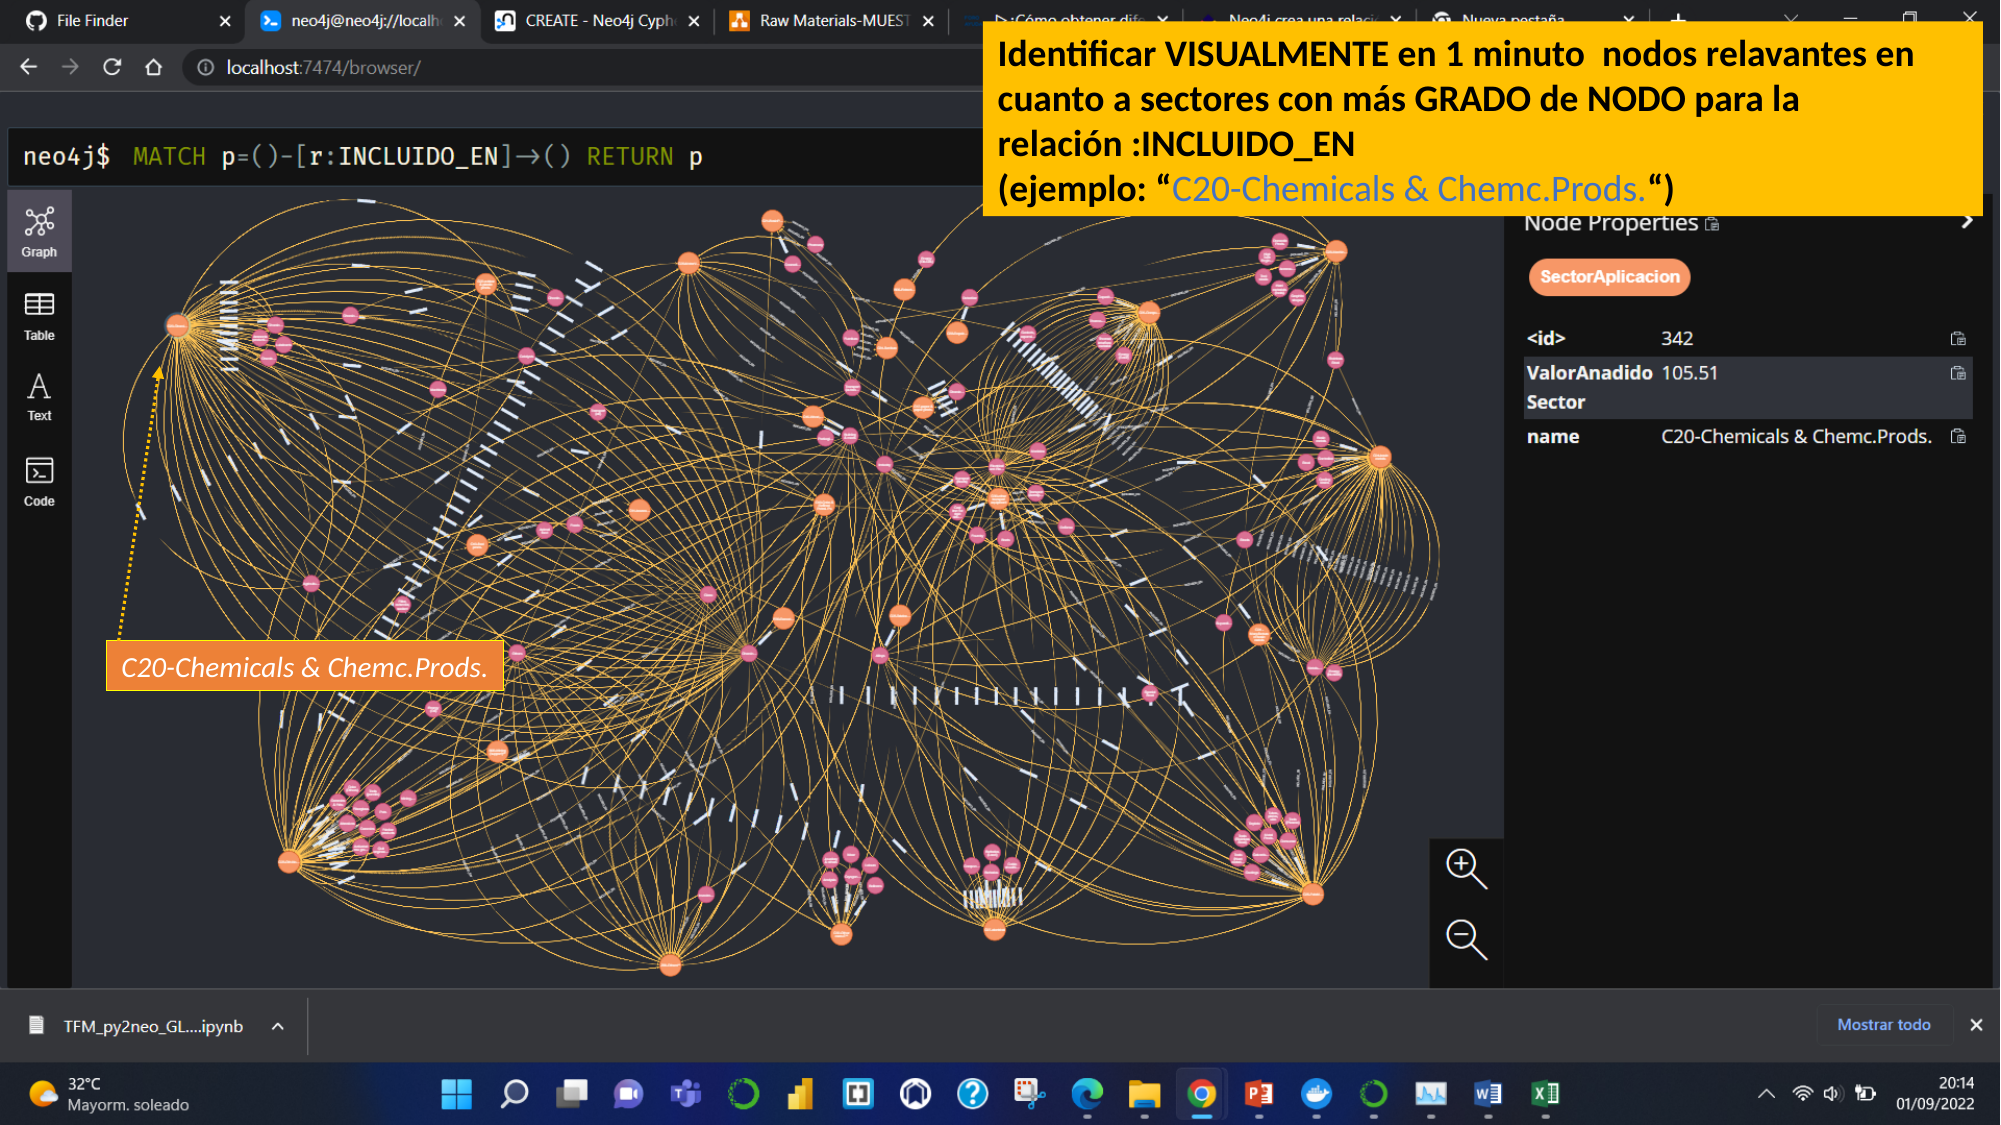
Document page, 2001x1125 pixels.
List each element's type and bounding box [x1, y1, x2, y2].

text_box [0, 0, 2000, 1125]
